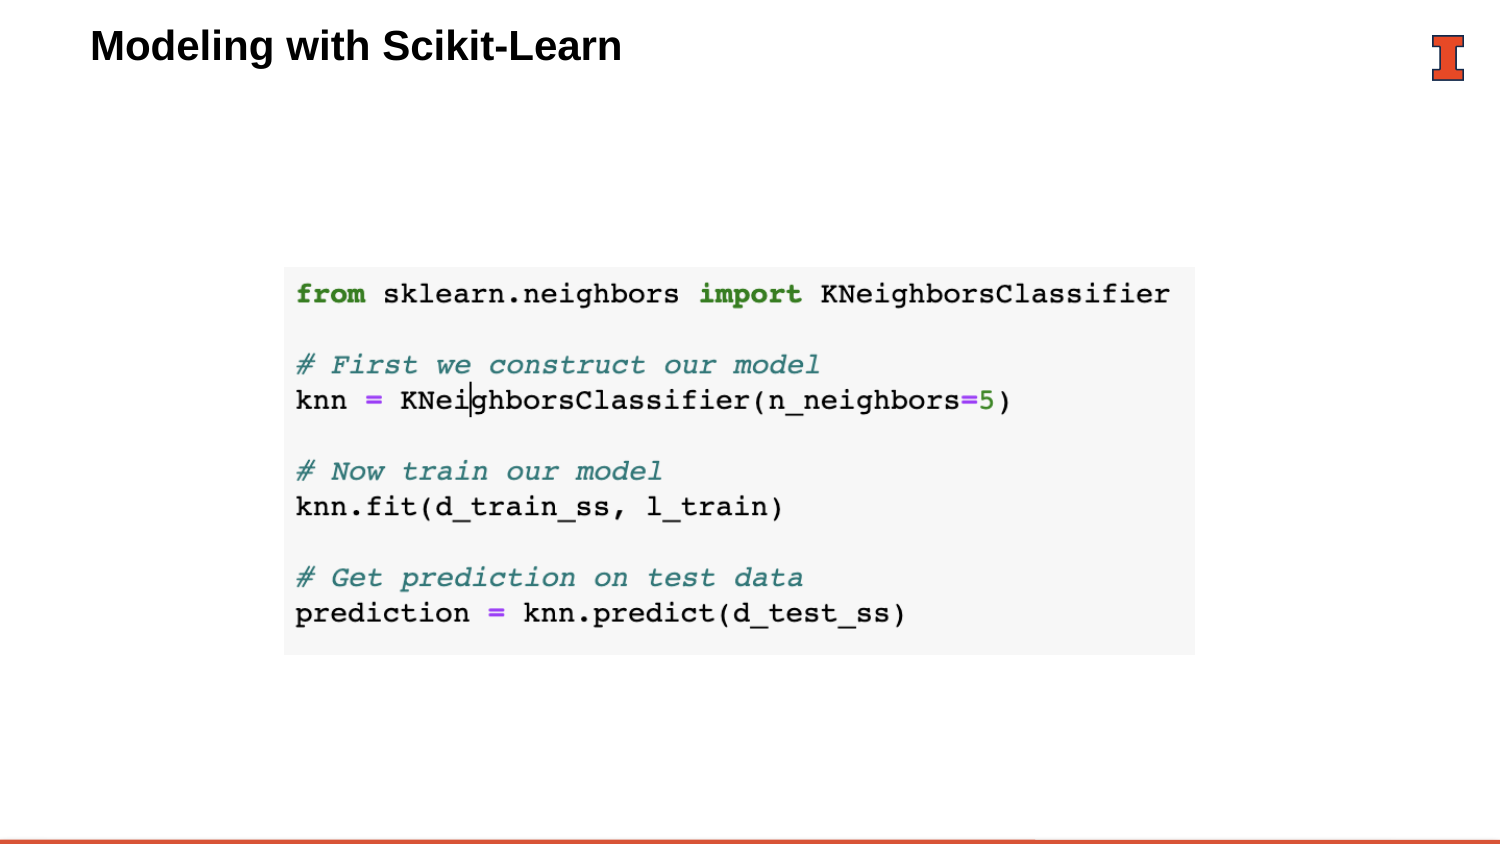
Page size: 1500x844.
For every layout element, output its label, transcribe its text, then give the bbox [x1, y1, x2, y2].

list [283, 267, 1195, 656]
picture [1432, 35, 1464, 81]
title Modeling with Scikit-Learn [75, 10, 1404, 128]
